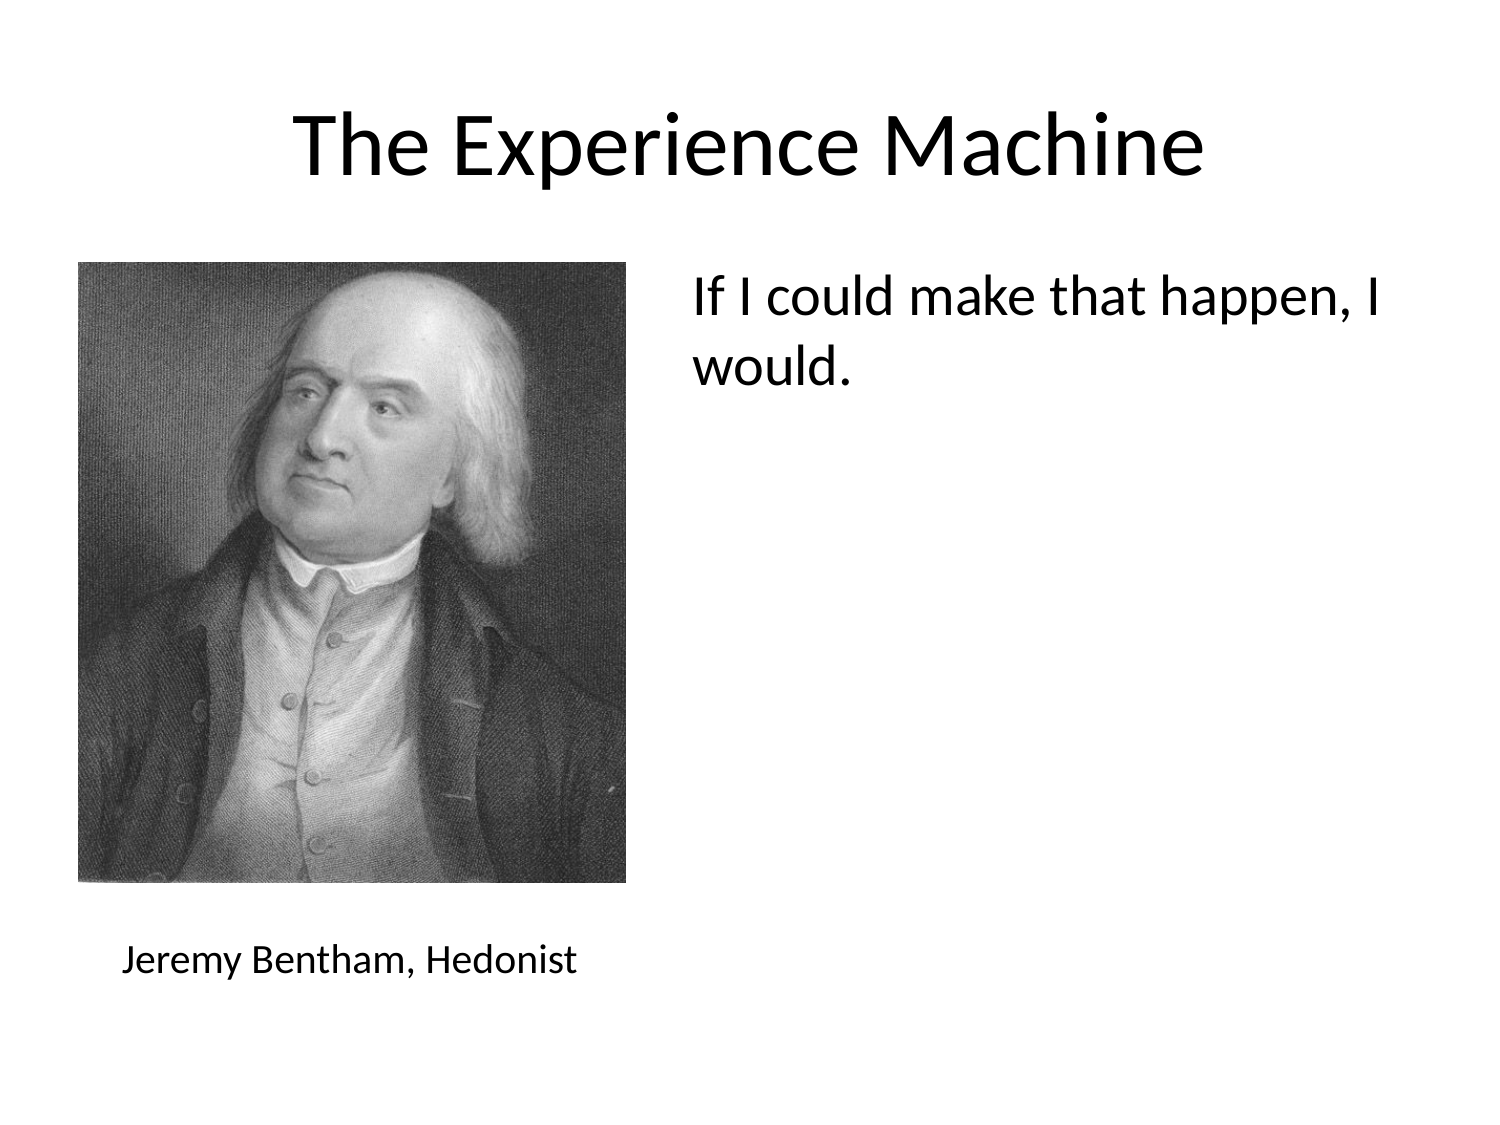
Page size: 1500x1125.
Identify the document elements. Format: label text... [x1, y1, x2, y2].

list If I could make that happen, I would. [662, 249, 1425, 993]
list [78, 262, 626, 883]
title The Experience Machine [75, 45, 1425, 233]
text_box Jeremy Bentham, Hedonist [87, 924, 613, 990]
